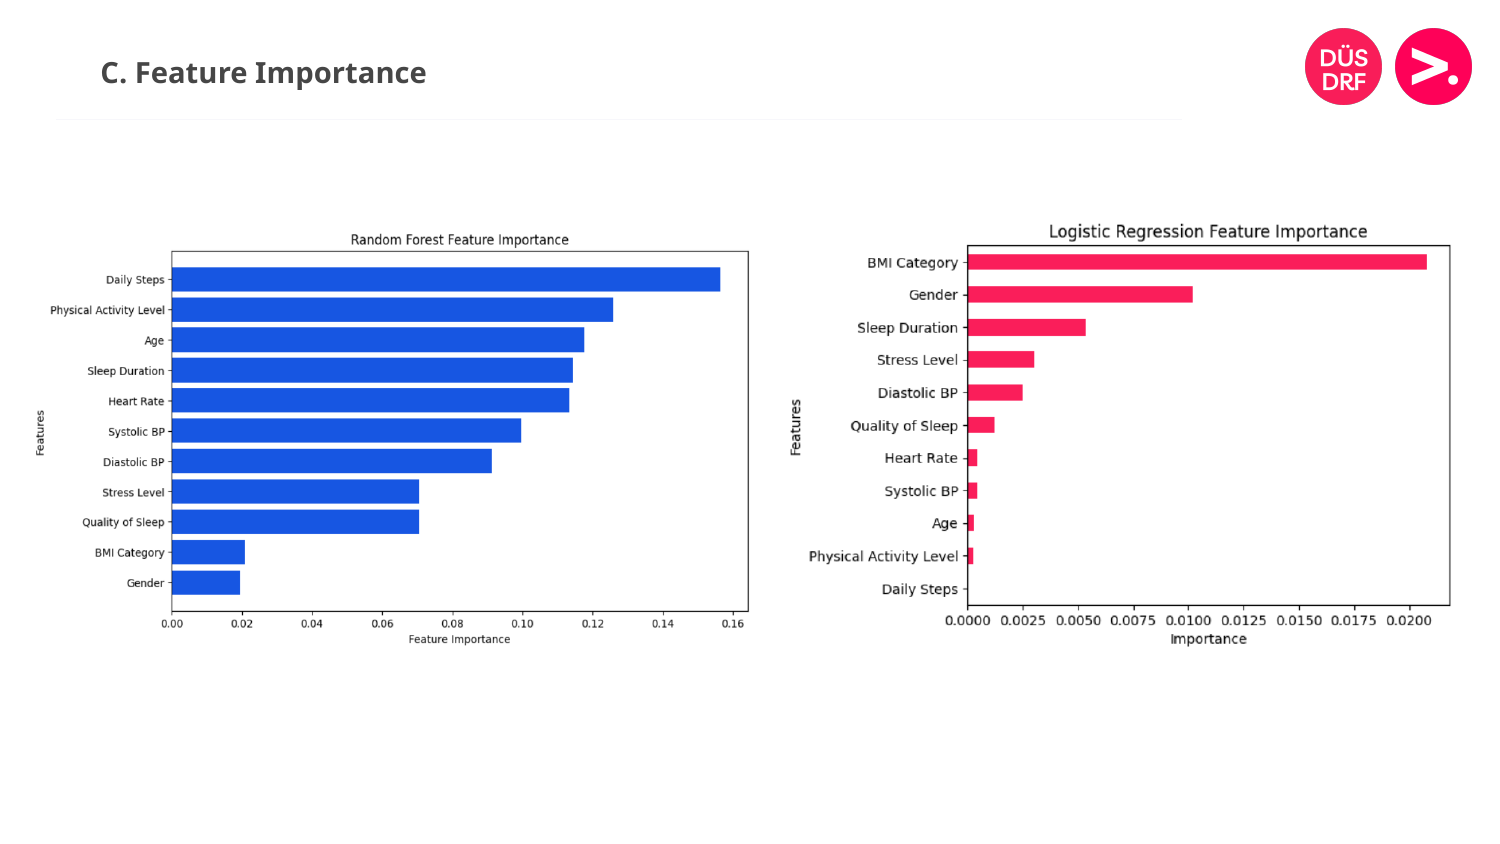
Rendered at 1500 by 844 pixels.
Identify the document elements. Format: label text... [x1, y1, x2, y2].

picture [16, 230, 756, 650]
subtitle C. Feature Importance [85, 34, 1288, 94]
picture [1395, 28, 1472, 105]
picture [1305, 28, 1382, 105]
picture [777, 220, 1458, 650]
